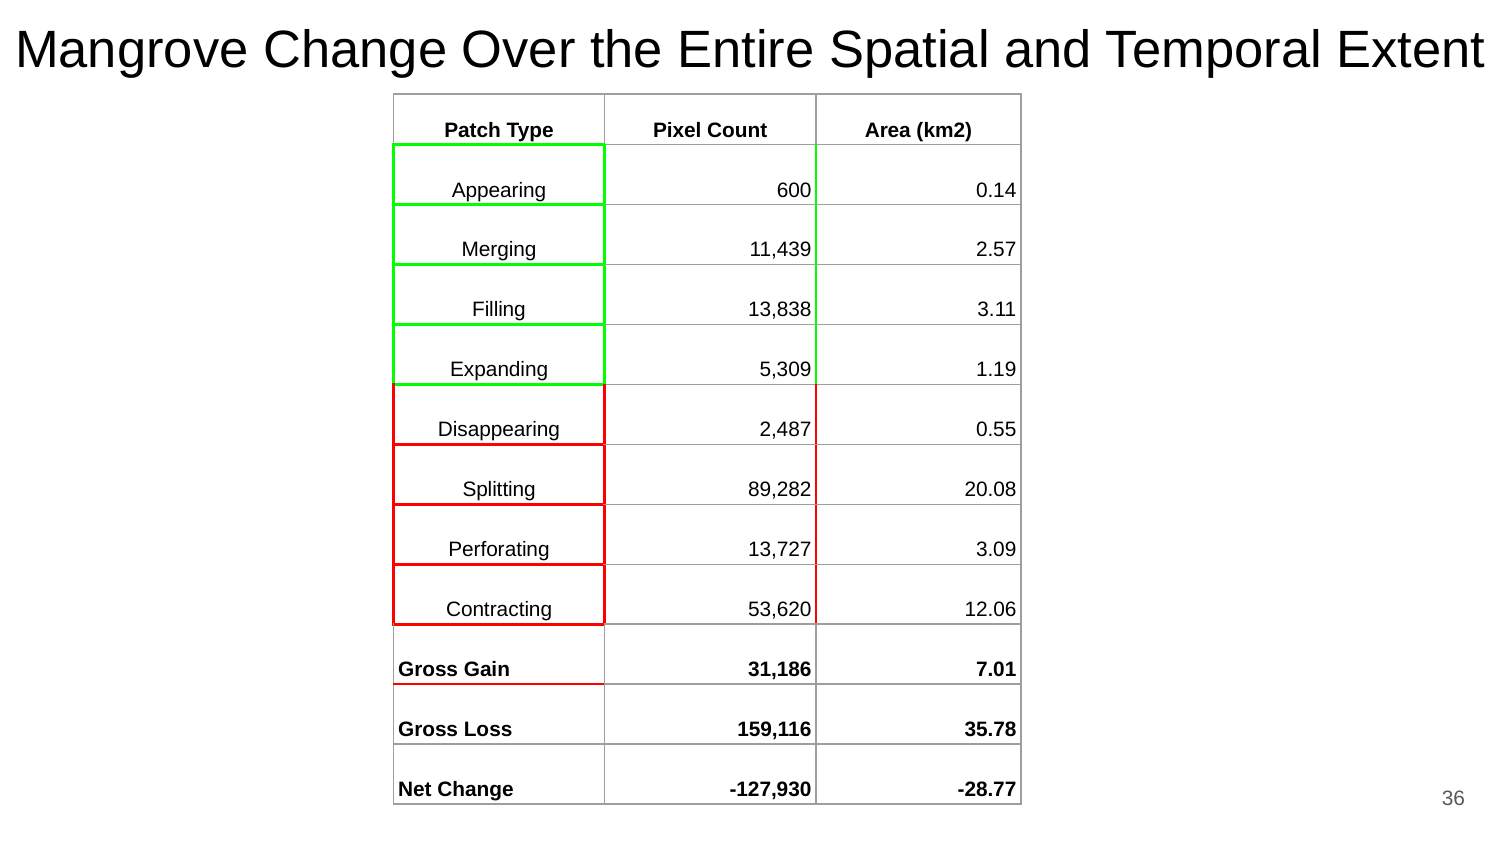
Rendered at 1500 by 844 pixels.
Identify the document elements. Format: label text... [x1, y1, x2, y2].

slide_number ‹#› [1389, 764, 1480, 830]
table_cell 7.01 [817, 625, 1020, 683]
table_cell 0.55 [817, 385, 1020, 444]
table_cell Merging [395, 206, 603, 263]
table_cell 35.78 [817, 685, 1020, 743]
table_cell 2,487 [606, 385, 815, 444]
table_cell Splitting [395, 446, 603, 503]
table_cell Contracting [395, 566, 603, 623]
table_cell 5,309 [606, 325, 815, 384]
table_cell Filling [395, 266, 603, 323]
table_header Area (km2) [817, 95, 1020, 144]
table_cell 0.14 [817, 145, 1020, 204]
table_cell 20.08 [817, 445, 1020, 504]
title Mangrove Change Over the Entire Spatial and Temporal Extent [0, 0, 1500, 94]
table_cell -127,930 [605, 745, 815, 803]
table_cell Gross Gain [394, 626, 604, 683]
table_cell 1.19 [817, 325, 1020, 384]
table_cell 3.09 [817, 505, 1020, 564]
table_cell 3.11 [817, 265, 1020, 324]
table_cell 11,439 [606, 205, 815, 264]
table_cell -28.77 [817, 745, 1020, 803]
table_cell Appearing [395, 146, 603, 203]
table_cell 13,838 [606, 265, 815, 324]
table_cell 31,186 [605, 625, 815, 683]
table_cell 53,620 [606, 565, 815, 623]
table_cell Disappearing [395, 386, 603, 443]
table_cell 600 [606, 145, 815, 204]
table_header Pixel Count [605, 95, 815, 144]
table_cell Gross Loss [394, 685, 604, 743]
table_cell Expanding [395, 326, 603, 383]
table_cell Net Change [394, 745, 604, 803]
table_cell 89,282 [606, 445, 815, 504]
table_cell 13,727 [606, 505, 815, 564]
table_header Patch Type [394, 95, 604, 143]
table_cell 159,116 [605, 685, 815, 743]
table_cell Perforating [395, 506, 603, 563]
table_cell 2.57 [817, 205, 1020, 264]
table_cell 12.06 [817, 565, 1020, 623]
